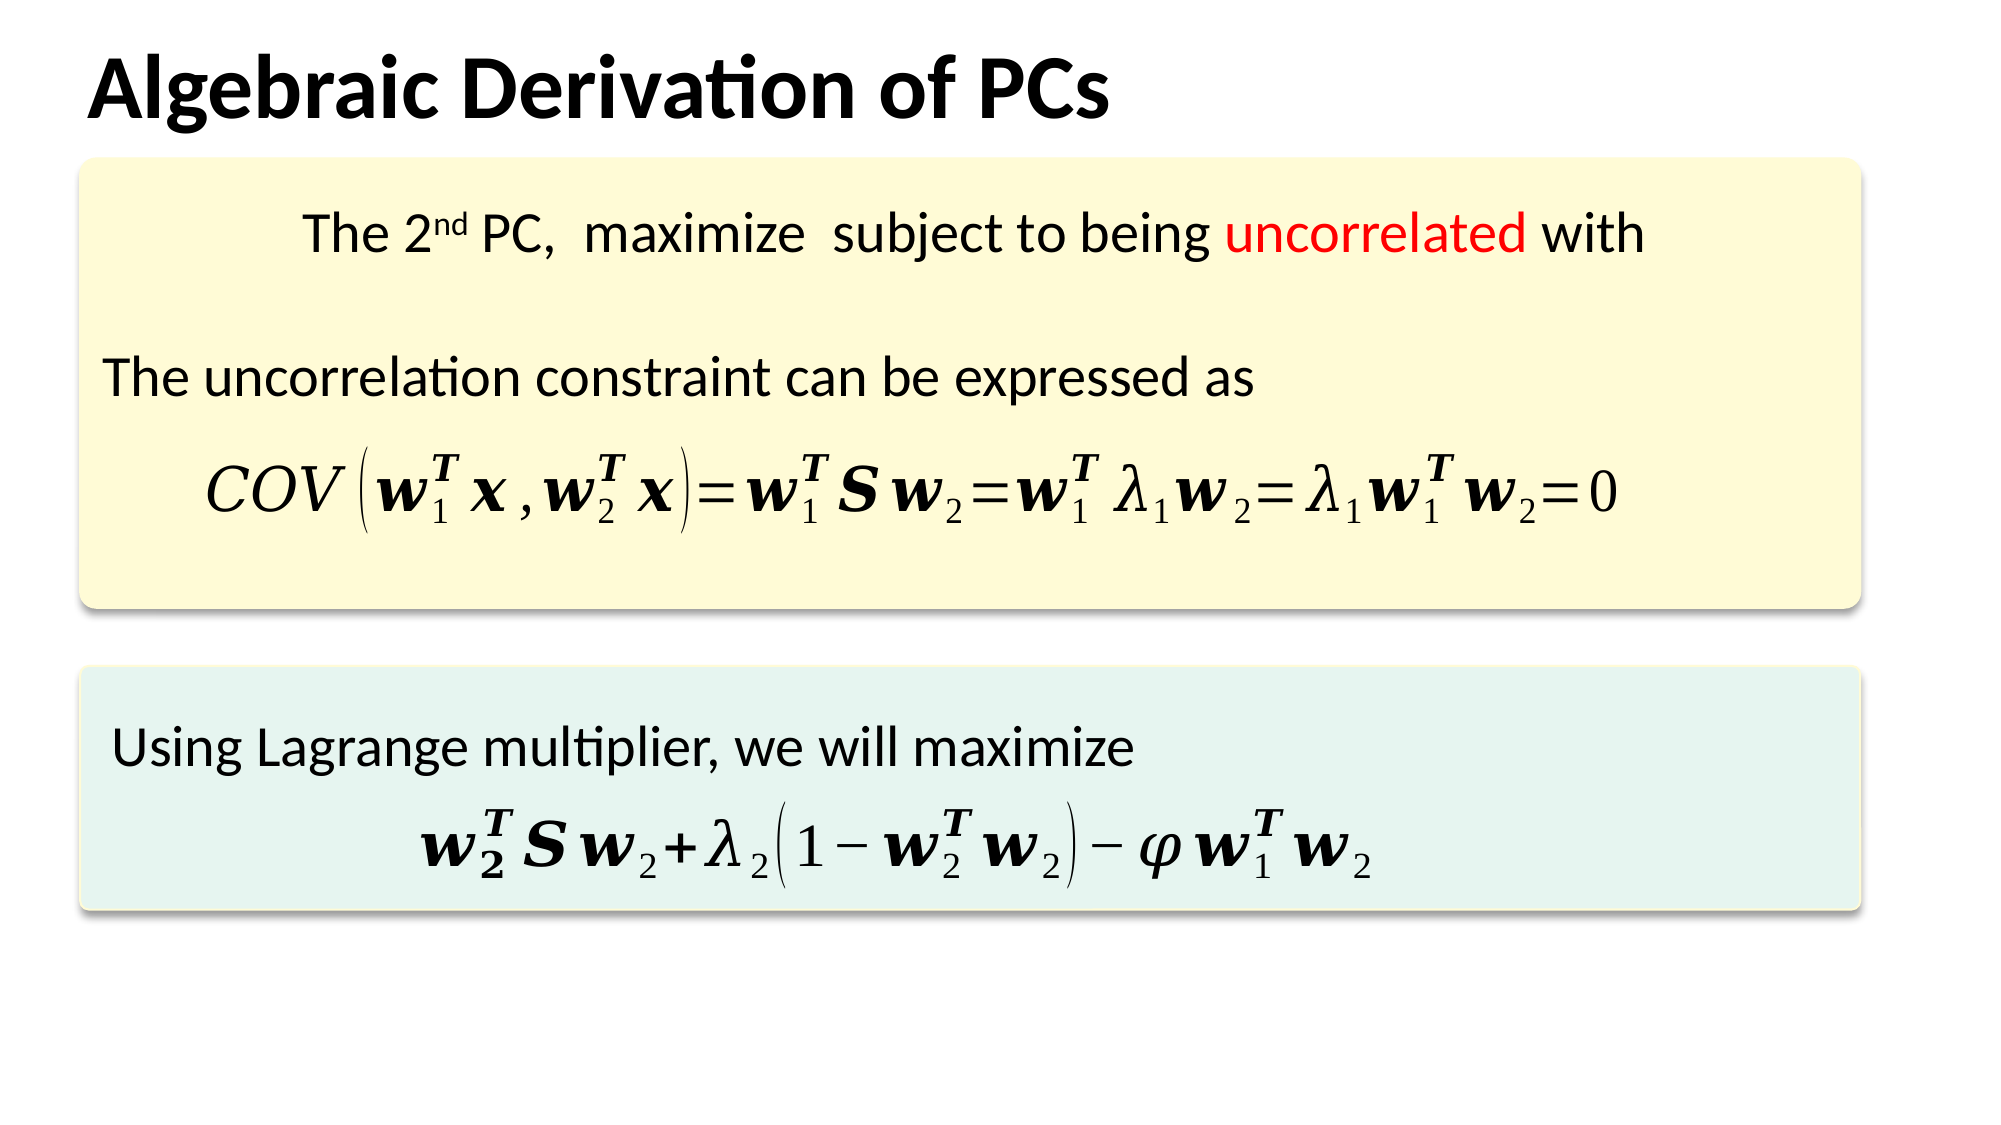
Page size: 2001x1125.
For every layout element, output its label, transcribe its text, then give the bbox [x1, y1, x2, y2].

text_box Algebraic Derivation of PCs [72, 19, 1127, 145]
text_box [79, 157, 1862, 609]
text_box The uncorrelation constraint can be expressed as [87, 316, 1271, 416]
text_box [79, 664, 1862, 911]
text_box Using Lagrange multiplier, we will maximize [97, 700, 1151, 785]
